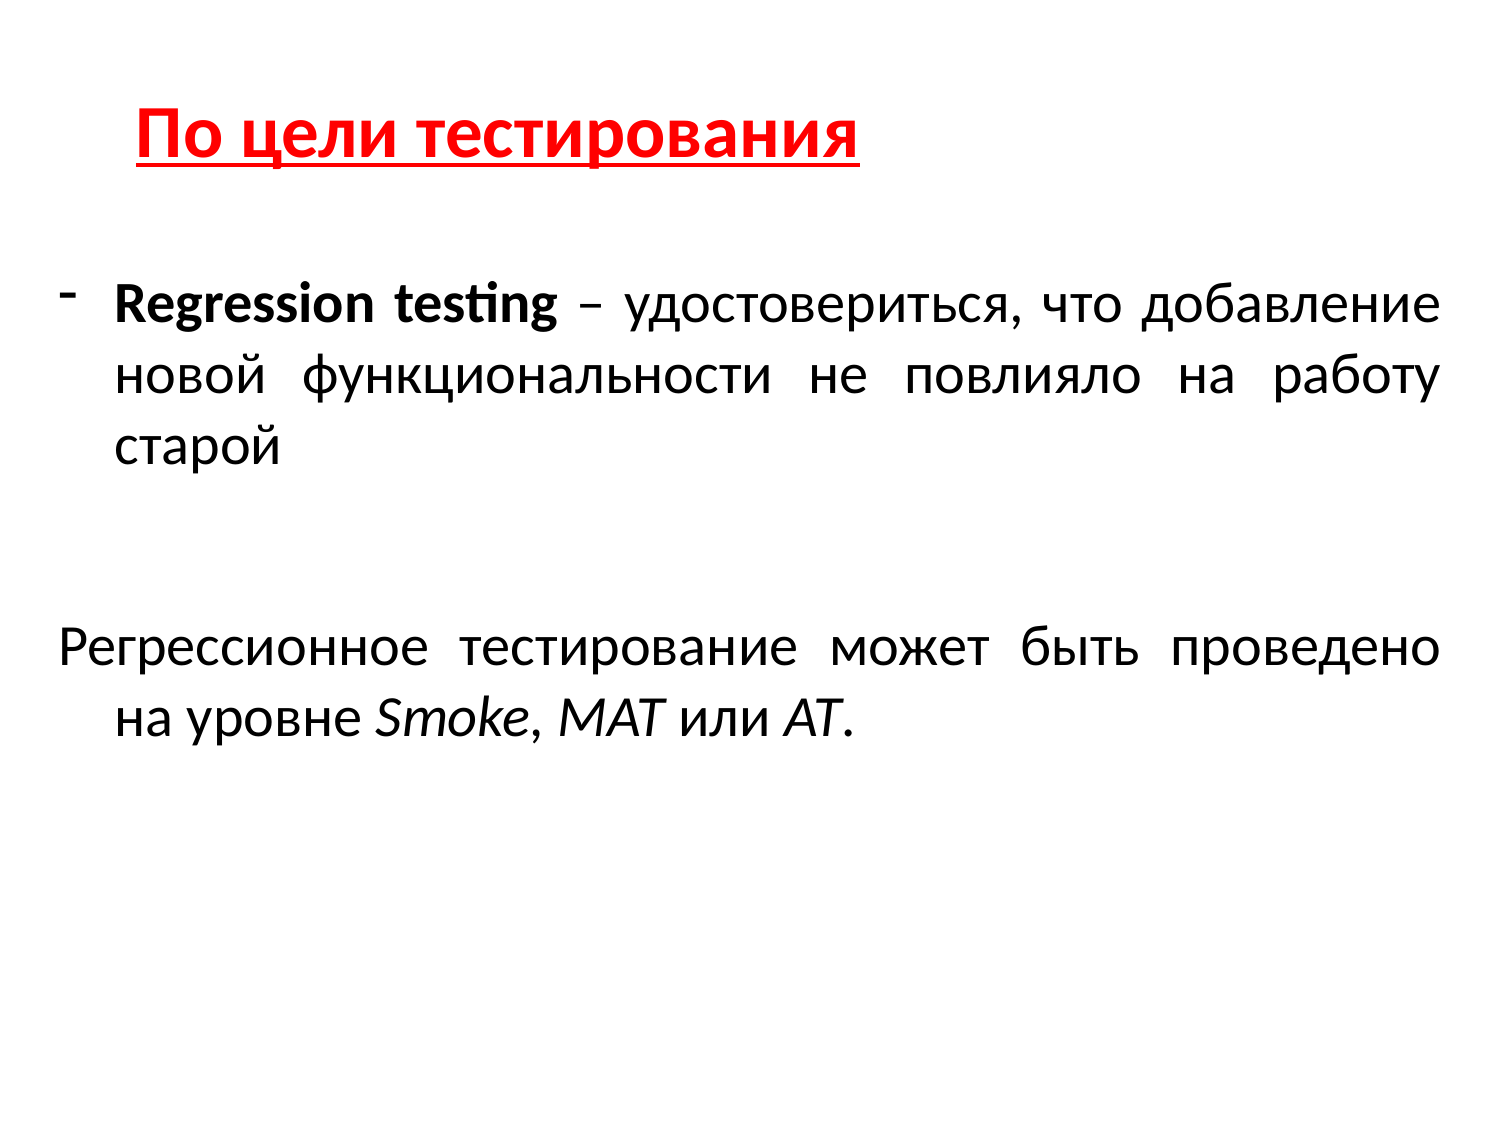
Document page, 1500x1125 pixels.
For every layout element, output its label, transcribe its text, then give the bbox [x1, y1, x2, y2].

title По цели тестирования [127, 73, 1329, 250]
list Regression testing – удостовериться, что добавление новой функциональности не повлияло на работу старой Регрессионное тестирование может быть проведено на уровне Smoke, MAT или AT. [57, 261, 1443, 1125]
